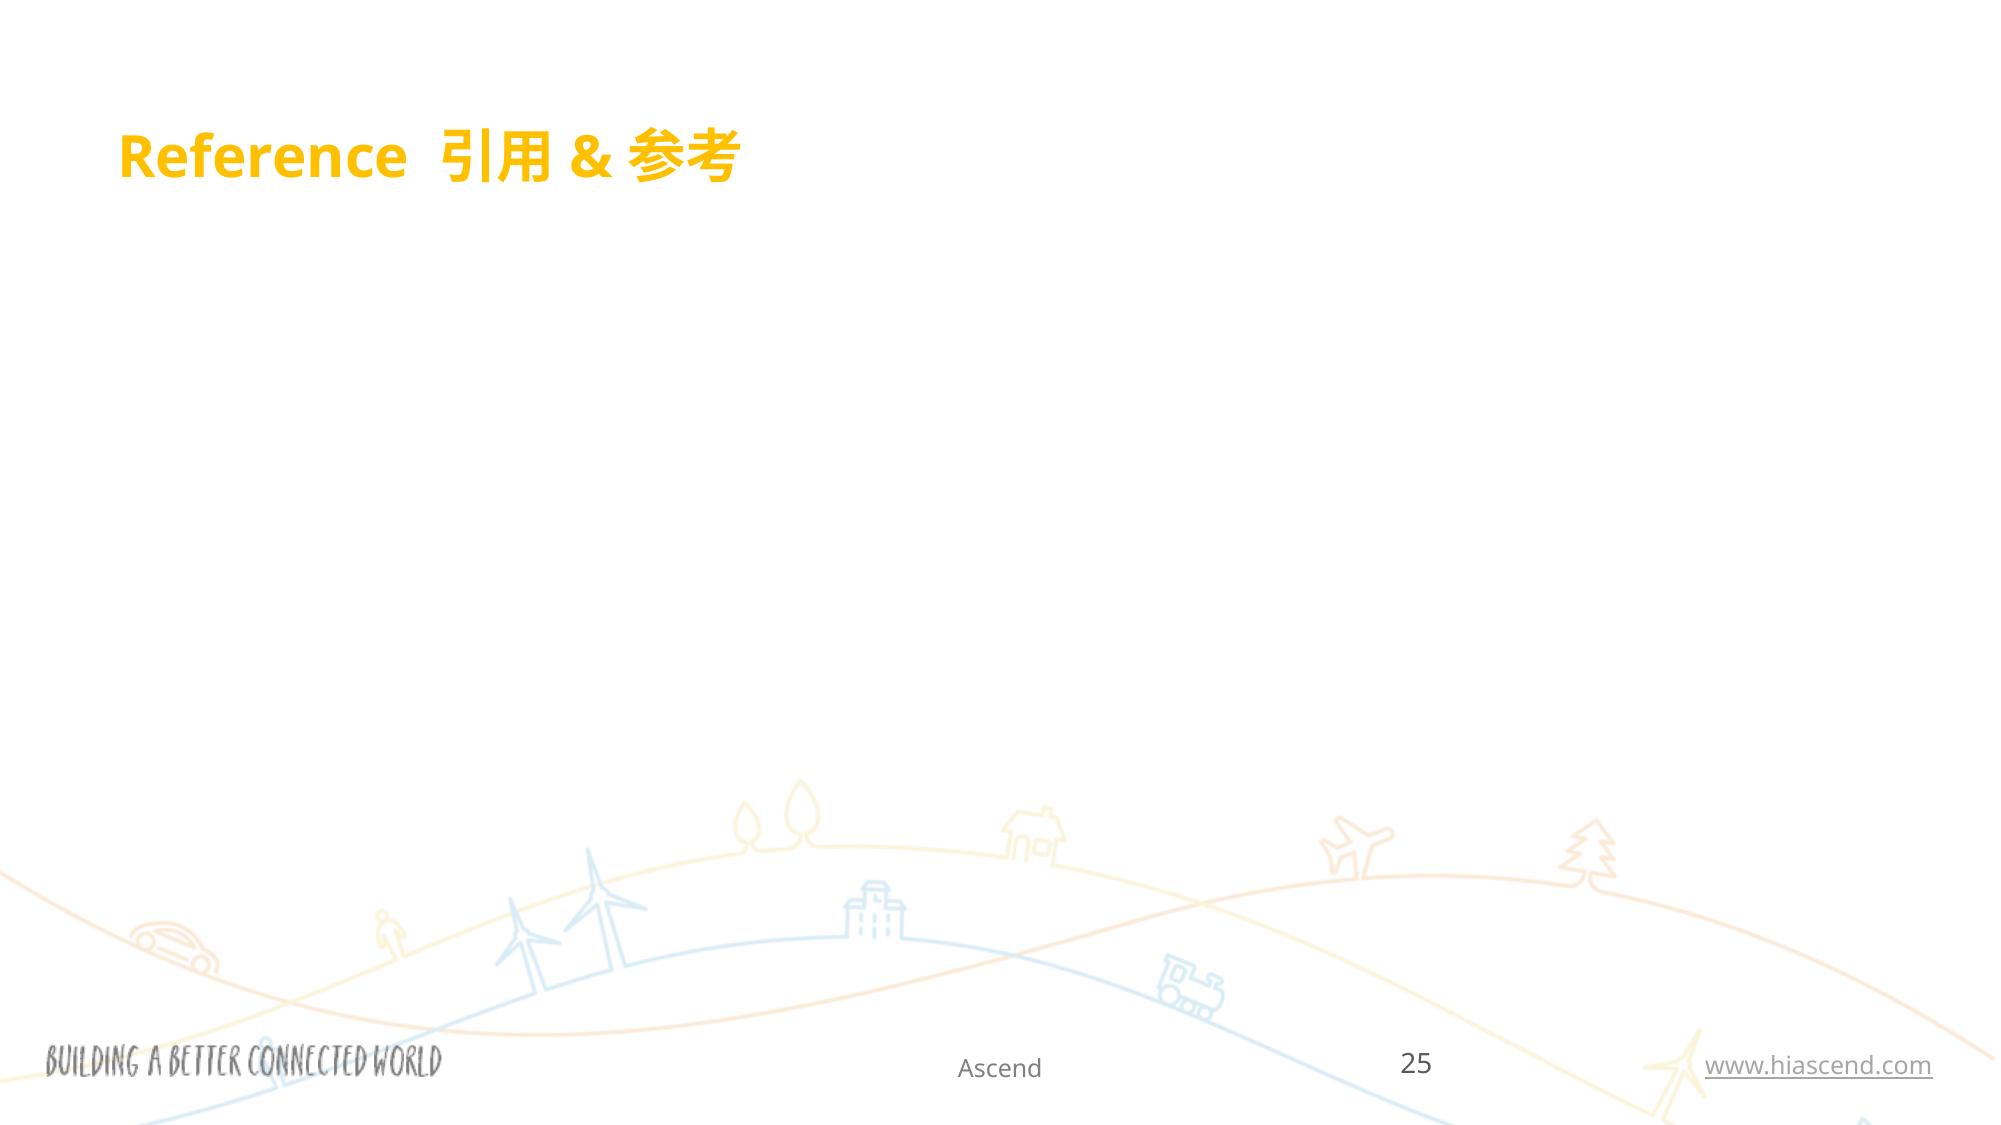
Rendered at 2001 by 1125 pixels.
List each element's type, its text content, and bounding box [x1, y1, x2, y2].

title Reference 引用&参考 [102, 111, 1863, 209]
picture [23, 1023, 468, 1105]
